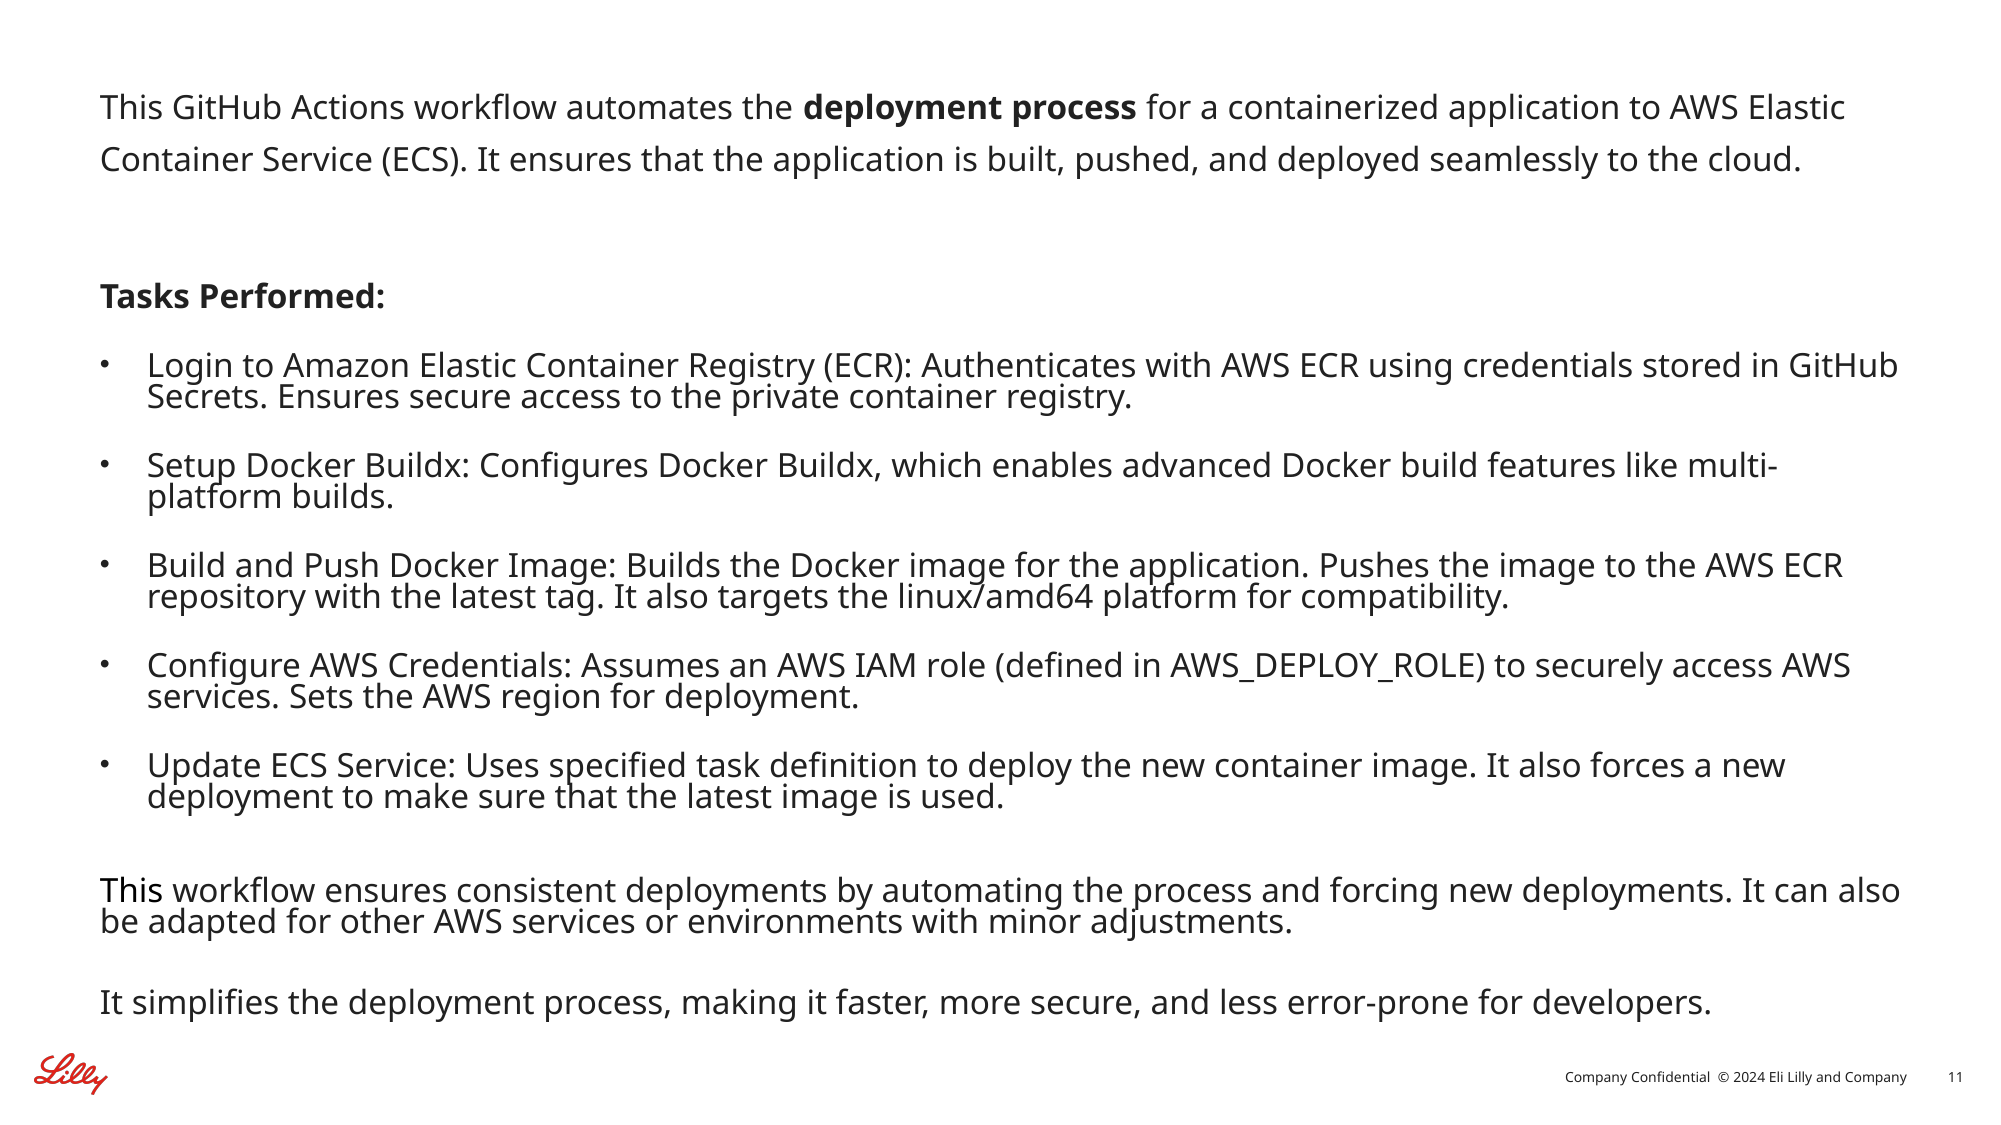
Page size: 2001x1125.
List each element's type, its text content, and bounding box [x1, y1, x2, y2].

slide_number 11 [1913, 1068, 1964, 1088]
footer Company Confidential © 2024 Eli Lilly and Company [1507, 1068, 1908, 1088]
list This GitHub Actions workflow automates the deployment process for a containerized application to AWS Elastic Container Service (ECS). It ensures that the application is built, pushed, and deployed seamlessly to the cloud. Tasks Performed: Login to Amazon Elastic Container Registry (ECR): Authenticates with AWS ECR using credentials stored in GitHub Secrets. Ensures secure access to the private container registry. Setup Docker Buildx: Configures Docker Buildx, which enables advanced Docker build features like multi-platform builds. Build and Push Docker Image: Builds the Docker image for the application. Pushes the image to the AWS ECR repository with the latest tag. It also targets the linux/amd64 platform for compatibility. Configure AWS Credentials: Assumes an AWS IAM role (defined in AWS_DEPLOY_ROLE) to securely access AWS services. Sets the AWS region for deployment. Update ECS Service: Uses specified task definition to deploy the new container image. It also forces a new deployment to make sure that the latest image is used. This workflow ensures consistent deployments by automating the process and forcing new deployments. It can also be adapted for other AWS services or environments with minor adjustments. It simplifies the deployment process, making it faster, more secure, and less error-prone for developers. [99, 73, 1914, 991]
picture [34, 1053, 108, 1095]
